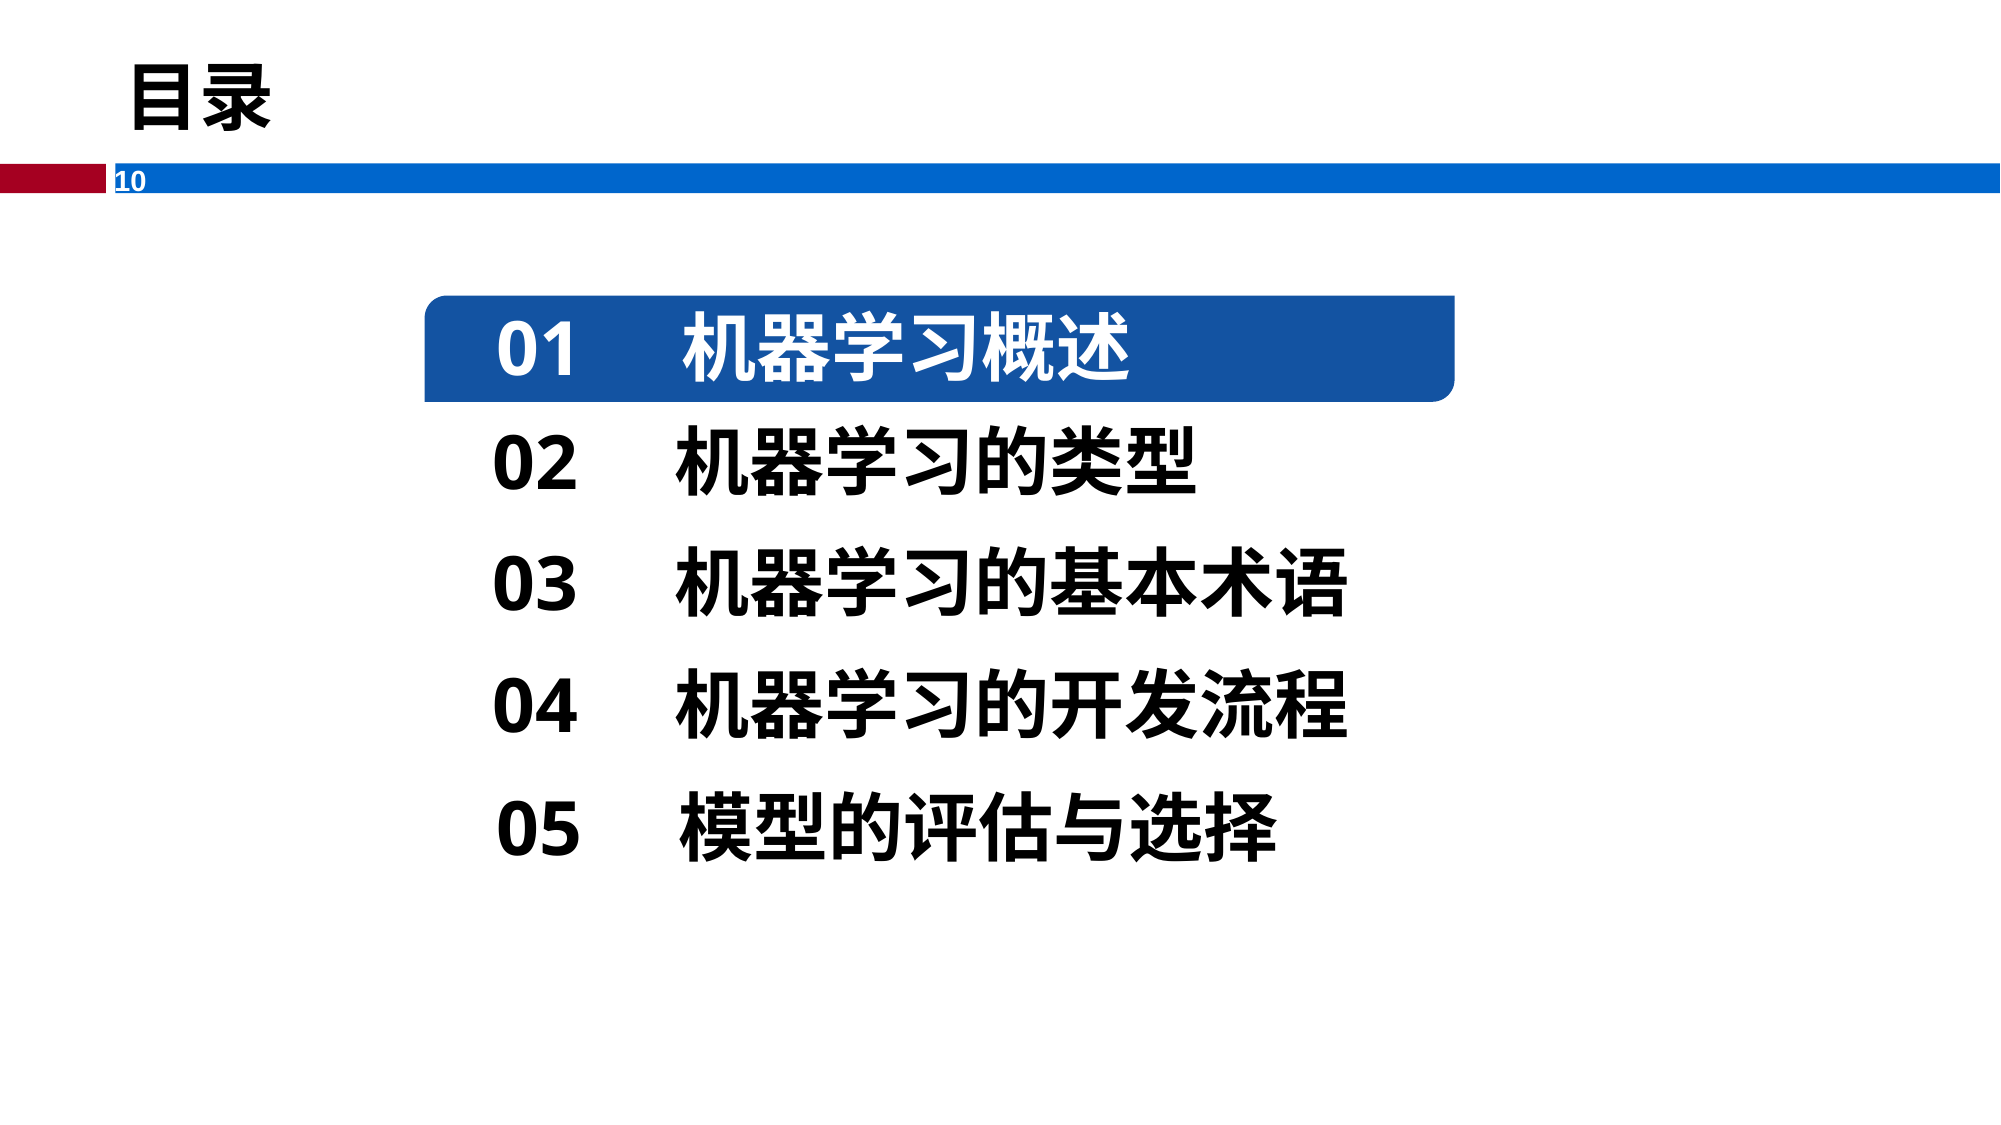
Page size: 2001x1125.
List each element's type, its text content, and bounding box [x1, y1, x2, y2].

title 目录 [109, 38, 2000, 150]
text_box [422, 293, 489, 404]
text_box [492, 291, 1531, 871]
